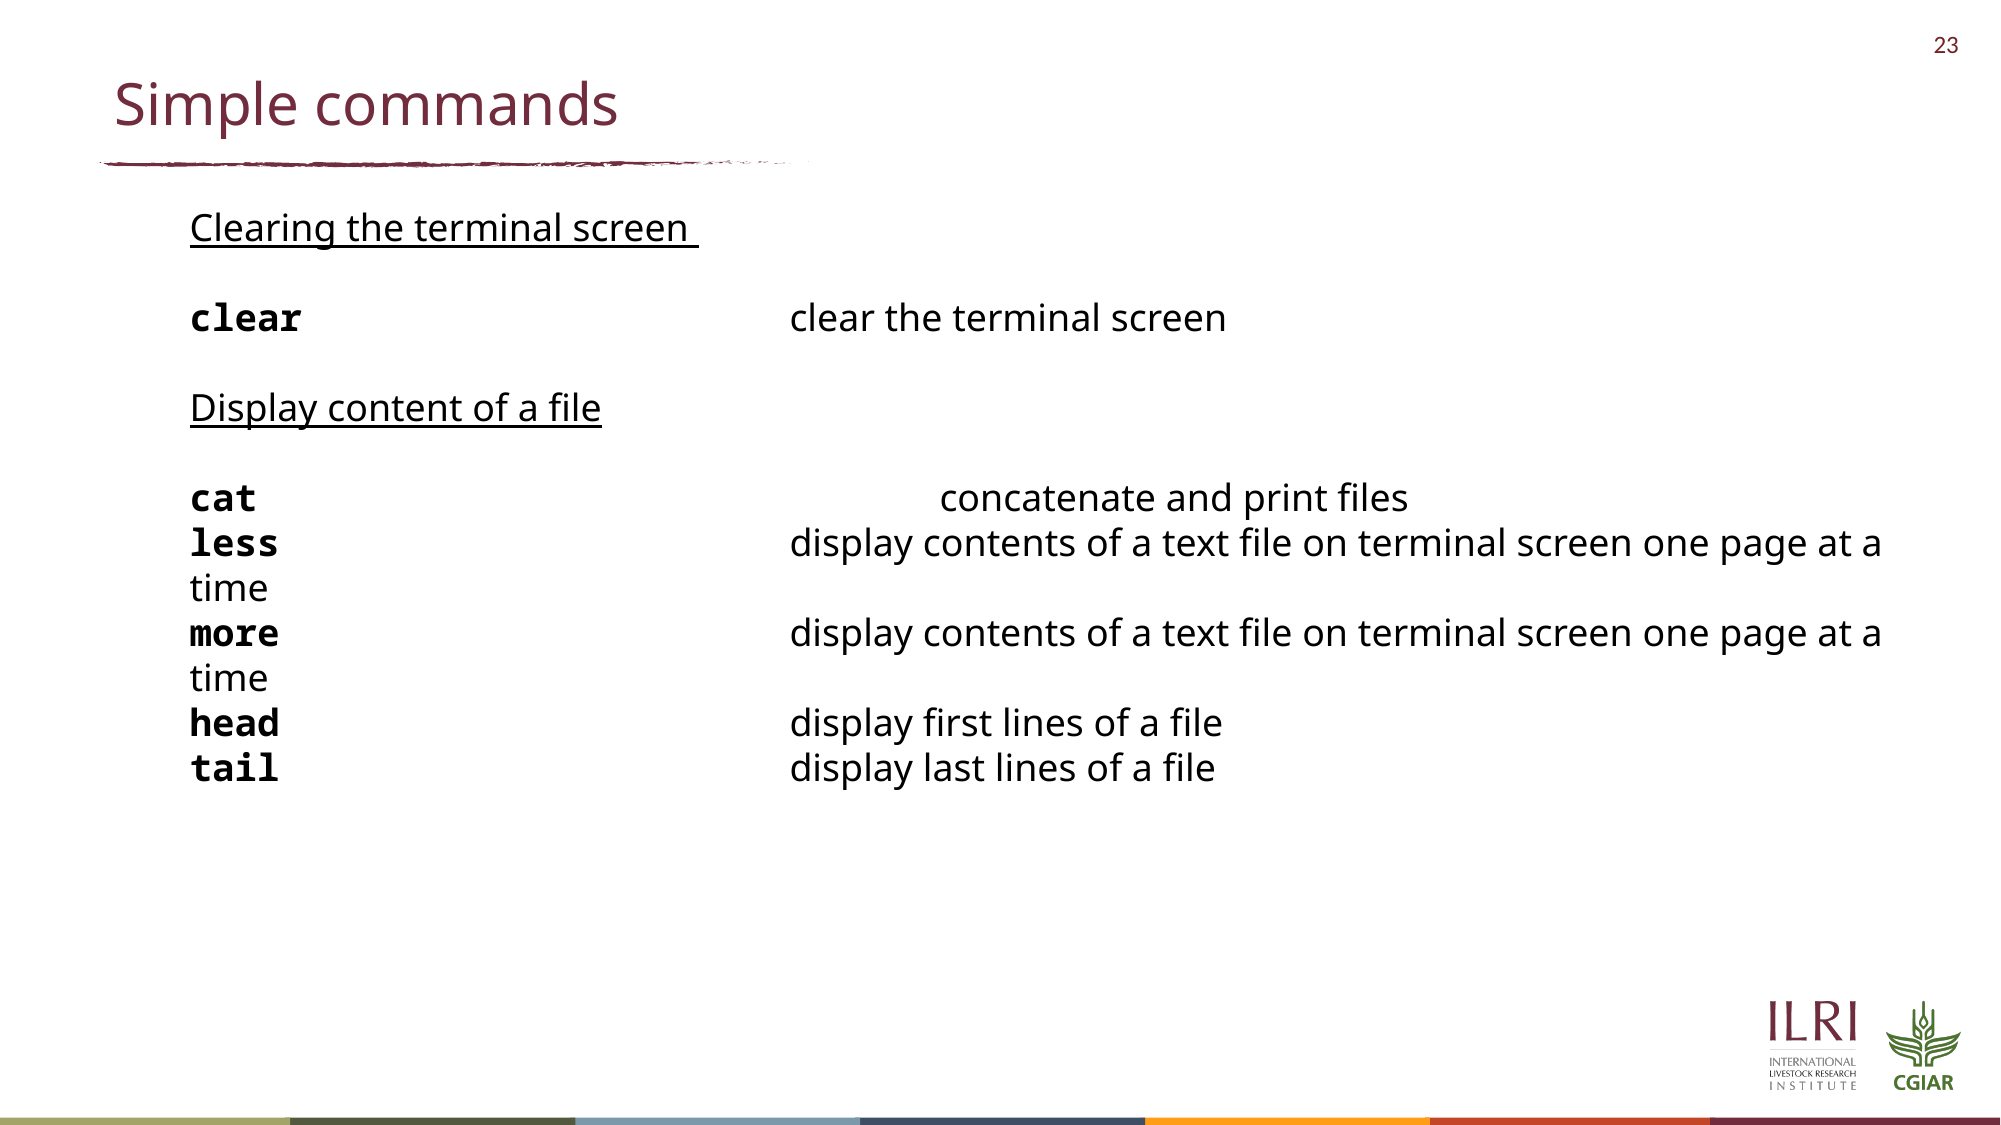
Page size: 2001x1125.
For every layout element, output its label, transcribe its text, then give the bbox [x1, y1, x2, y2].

picture [1770, 1001, 1961, 1090]
text_box Simple commands [99, 49, 1620, 145]
text_box Clearing the terminal screen clear clear the terminal screen Display content of a file cat concatenate and print files less display contents of a text file on terminal screen one page at a time more display contents of a text file on terminal screen one page at a time head display first lines of a file tail display last lines of a file [99, 197, 1956, 842]
picture [99, 160, 809, 168]
